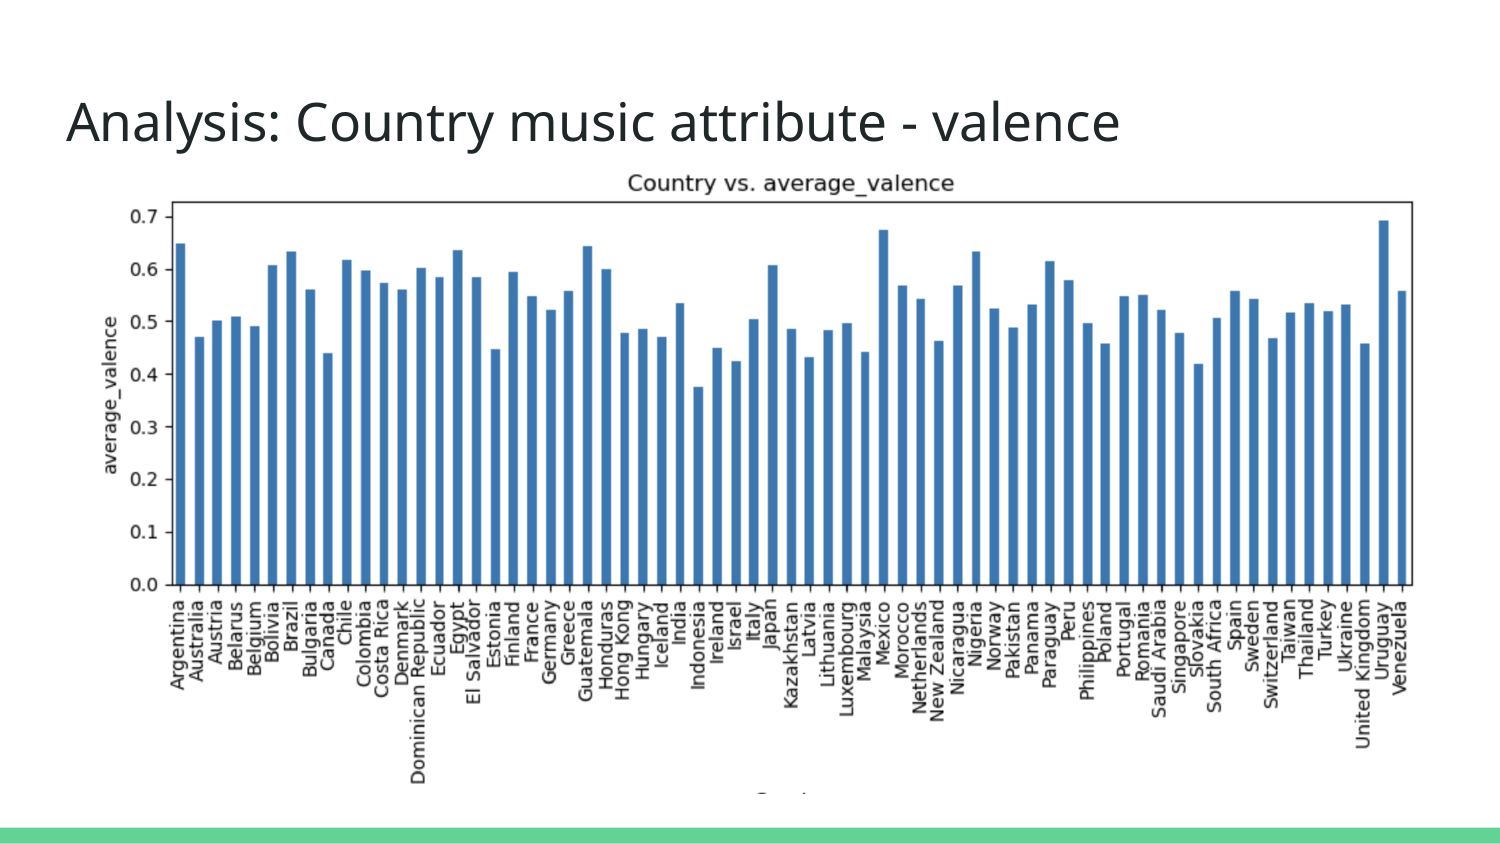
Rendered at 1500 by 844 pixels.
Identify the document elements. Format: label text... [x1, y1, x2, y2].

picture [70, 166, 1430, 794]
title Analysis: Country music attribute - valence [51, 72, 1449, 167]
